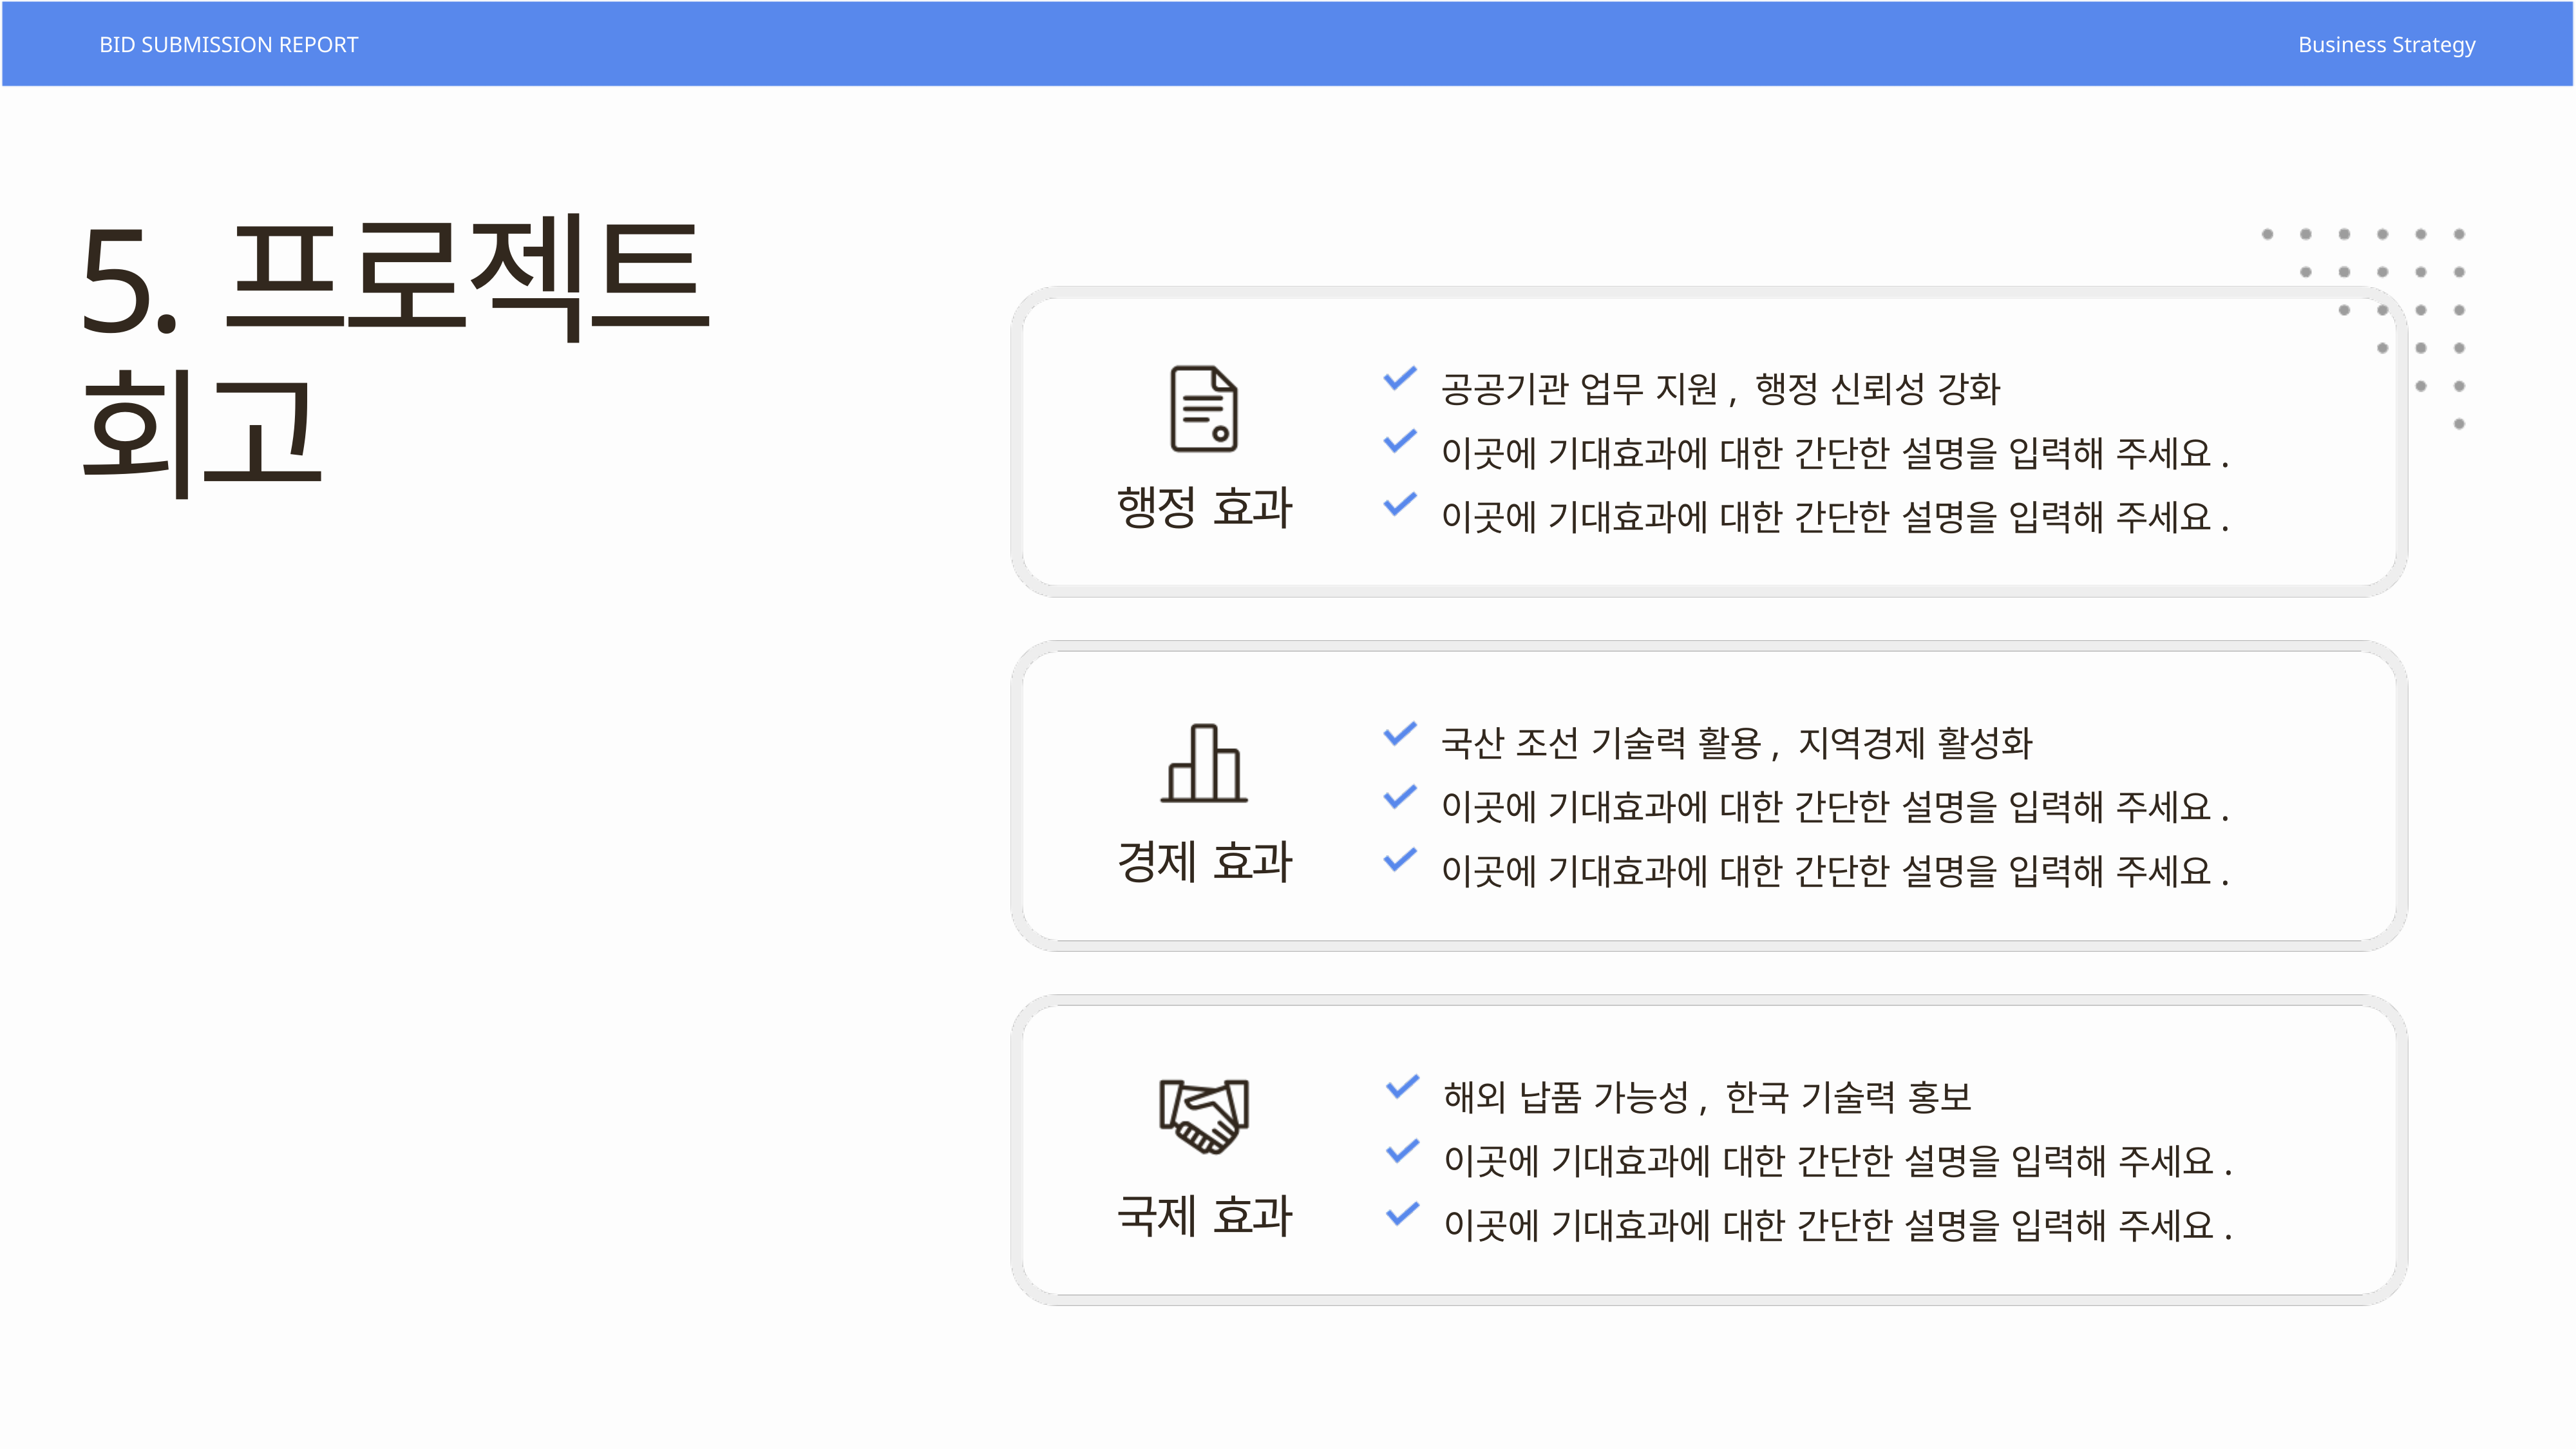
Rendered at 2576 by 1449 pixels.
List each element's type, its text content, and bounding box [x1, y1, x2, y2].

picture [1010, 994, 2410, 1307]
picture [0, 0, 2576, 89]
text_box 5.프로젝트 회고 [75, 185, 964, 386]
picture [1010, 639, 2410, 953]
picture [1010, 225, 2468, 599]
